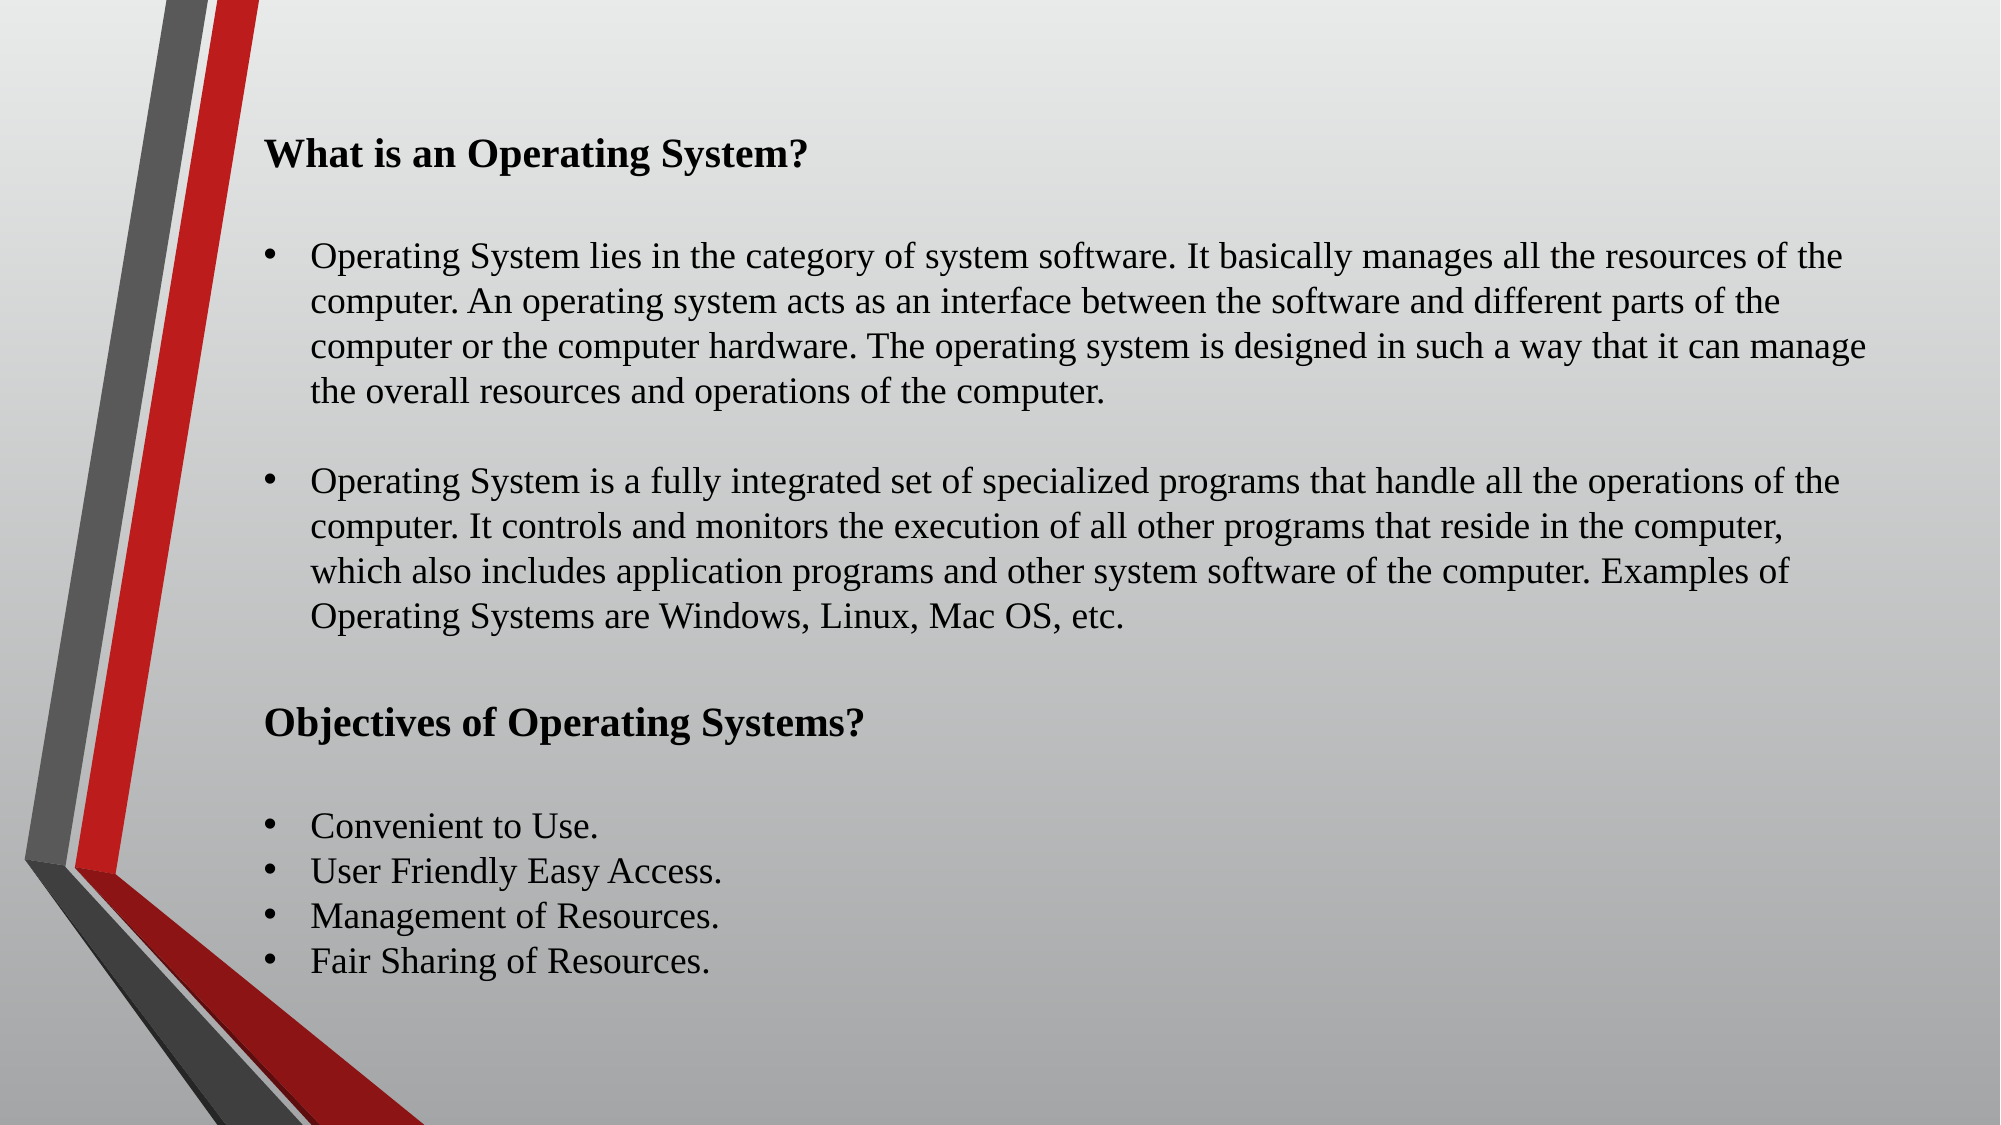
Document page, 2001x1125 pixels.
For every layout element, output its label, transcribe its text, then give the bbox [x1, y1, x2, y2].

text_box Convenient to Use. User Friendly Easy Access. Management of Resources. Fair Sharing of Resources. [248, 793, 1885, 989]
text_box Objectives of Operating Systems? [248, 686, 2000, 752]
text_box Operating System lies in the category of system software. It basically manages all the resources of the computer. An operating system acts as an interface between the software and different parts of the computer or the computer hardware. The operating system is designed in such a way that it can manage the overall resources and operations of the computer. Operating System is a fully integrated set of specialized programs that handle all the operations of the computer. It controls and monitors the execution of all other programs that reside in the computer, which also includes application programs and other system software of the computer. Examples of Operating Systems are Windows, Linux, Mac OS, etc. [248, 223, 1885, 644]
text_box What is an Operating System? [248, 118, 2000, 184]
